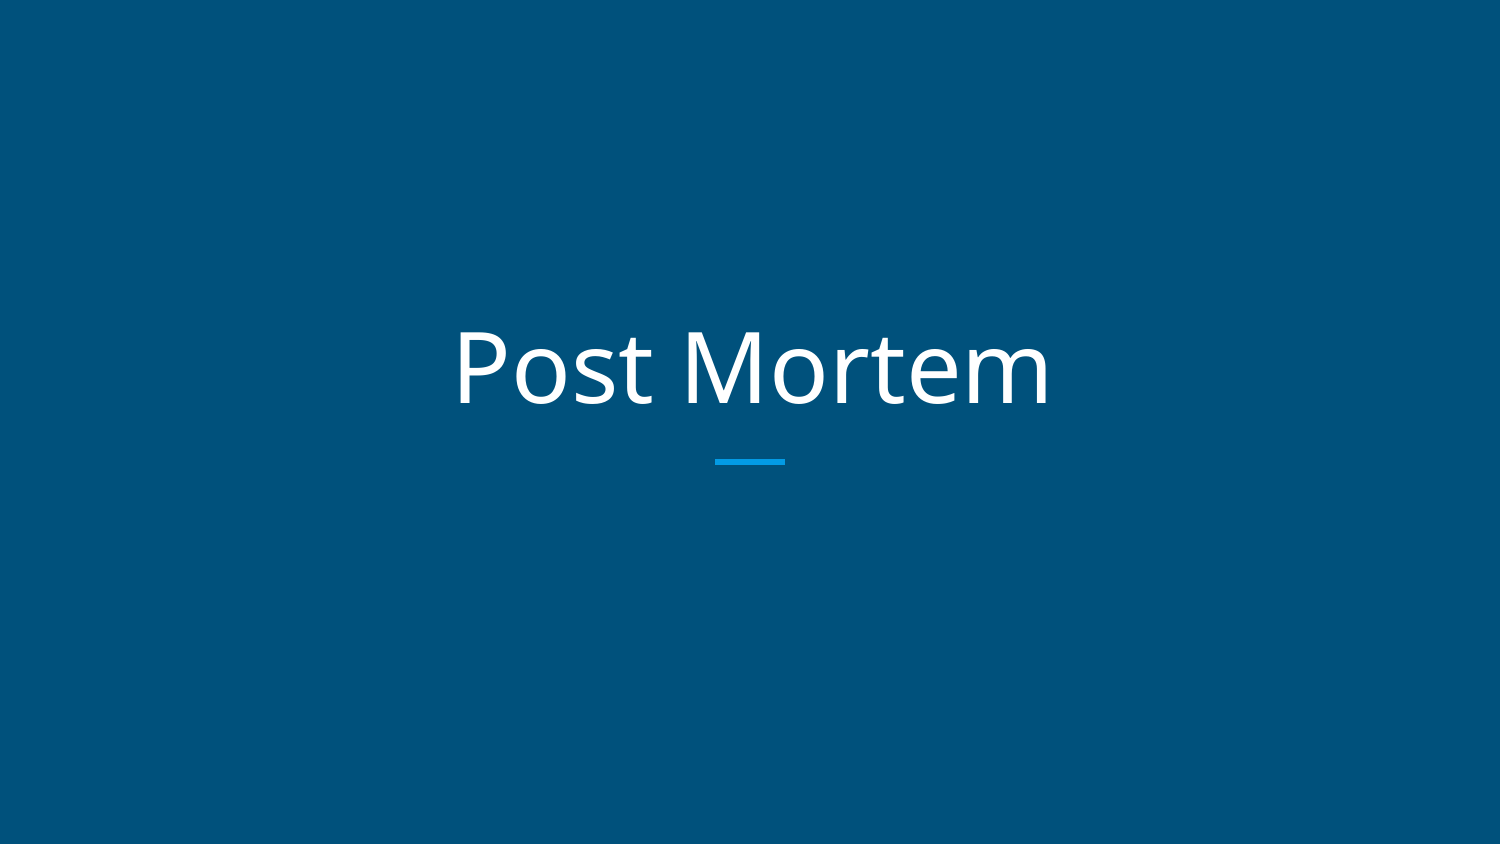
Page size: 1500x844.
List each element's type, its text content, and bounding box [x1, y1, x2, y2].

title Post Mortem [78, 289, 1428, 439]
